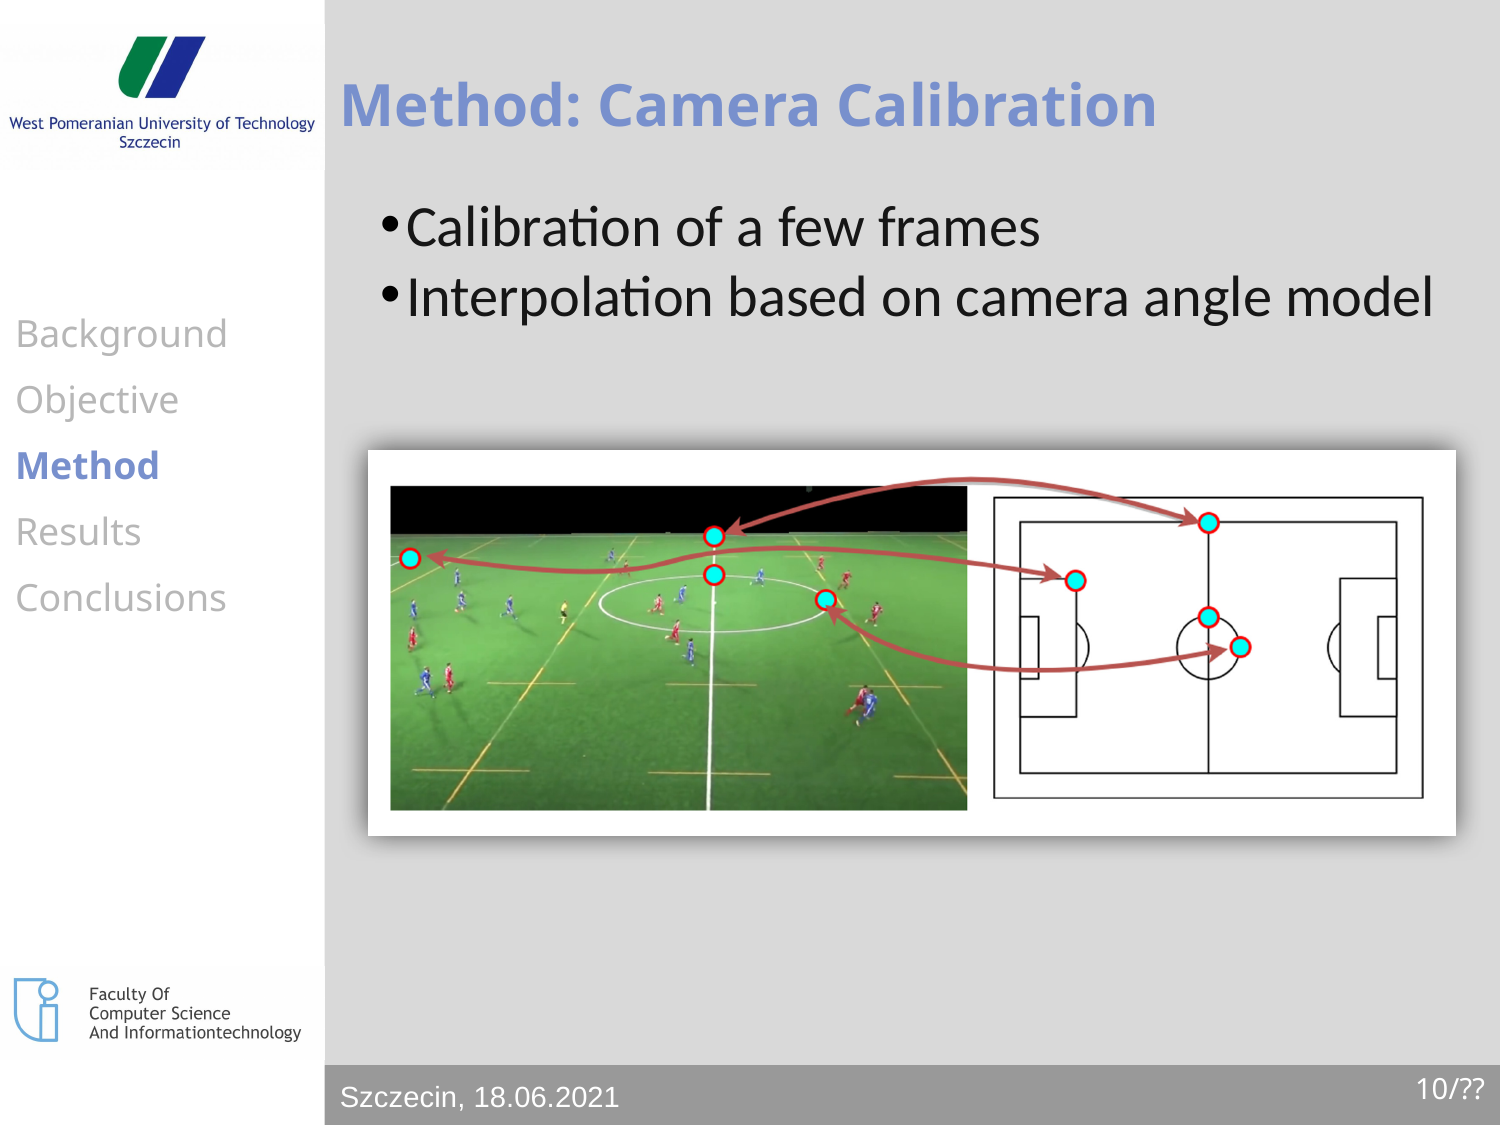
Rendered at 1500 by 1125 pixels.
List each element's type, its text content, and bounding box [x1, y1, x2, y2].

title Method: Camera Calibration [324, 0, 1500, 207]
picture [0, 24, 324, 170]
subtitle Background Objective Method Results Conclusions [0, 295, 325, 880]
picture [368, 450, 1457, 836]
text_box Calibration of a few frames Interpolation based on camera angle model [346, 173, 1481, 785]
slide_number 10/?? [1342, 1047, 1500, 1125]
picture [0, 966, 325, 1060]
